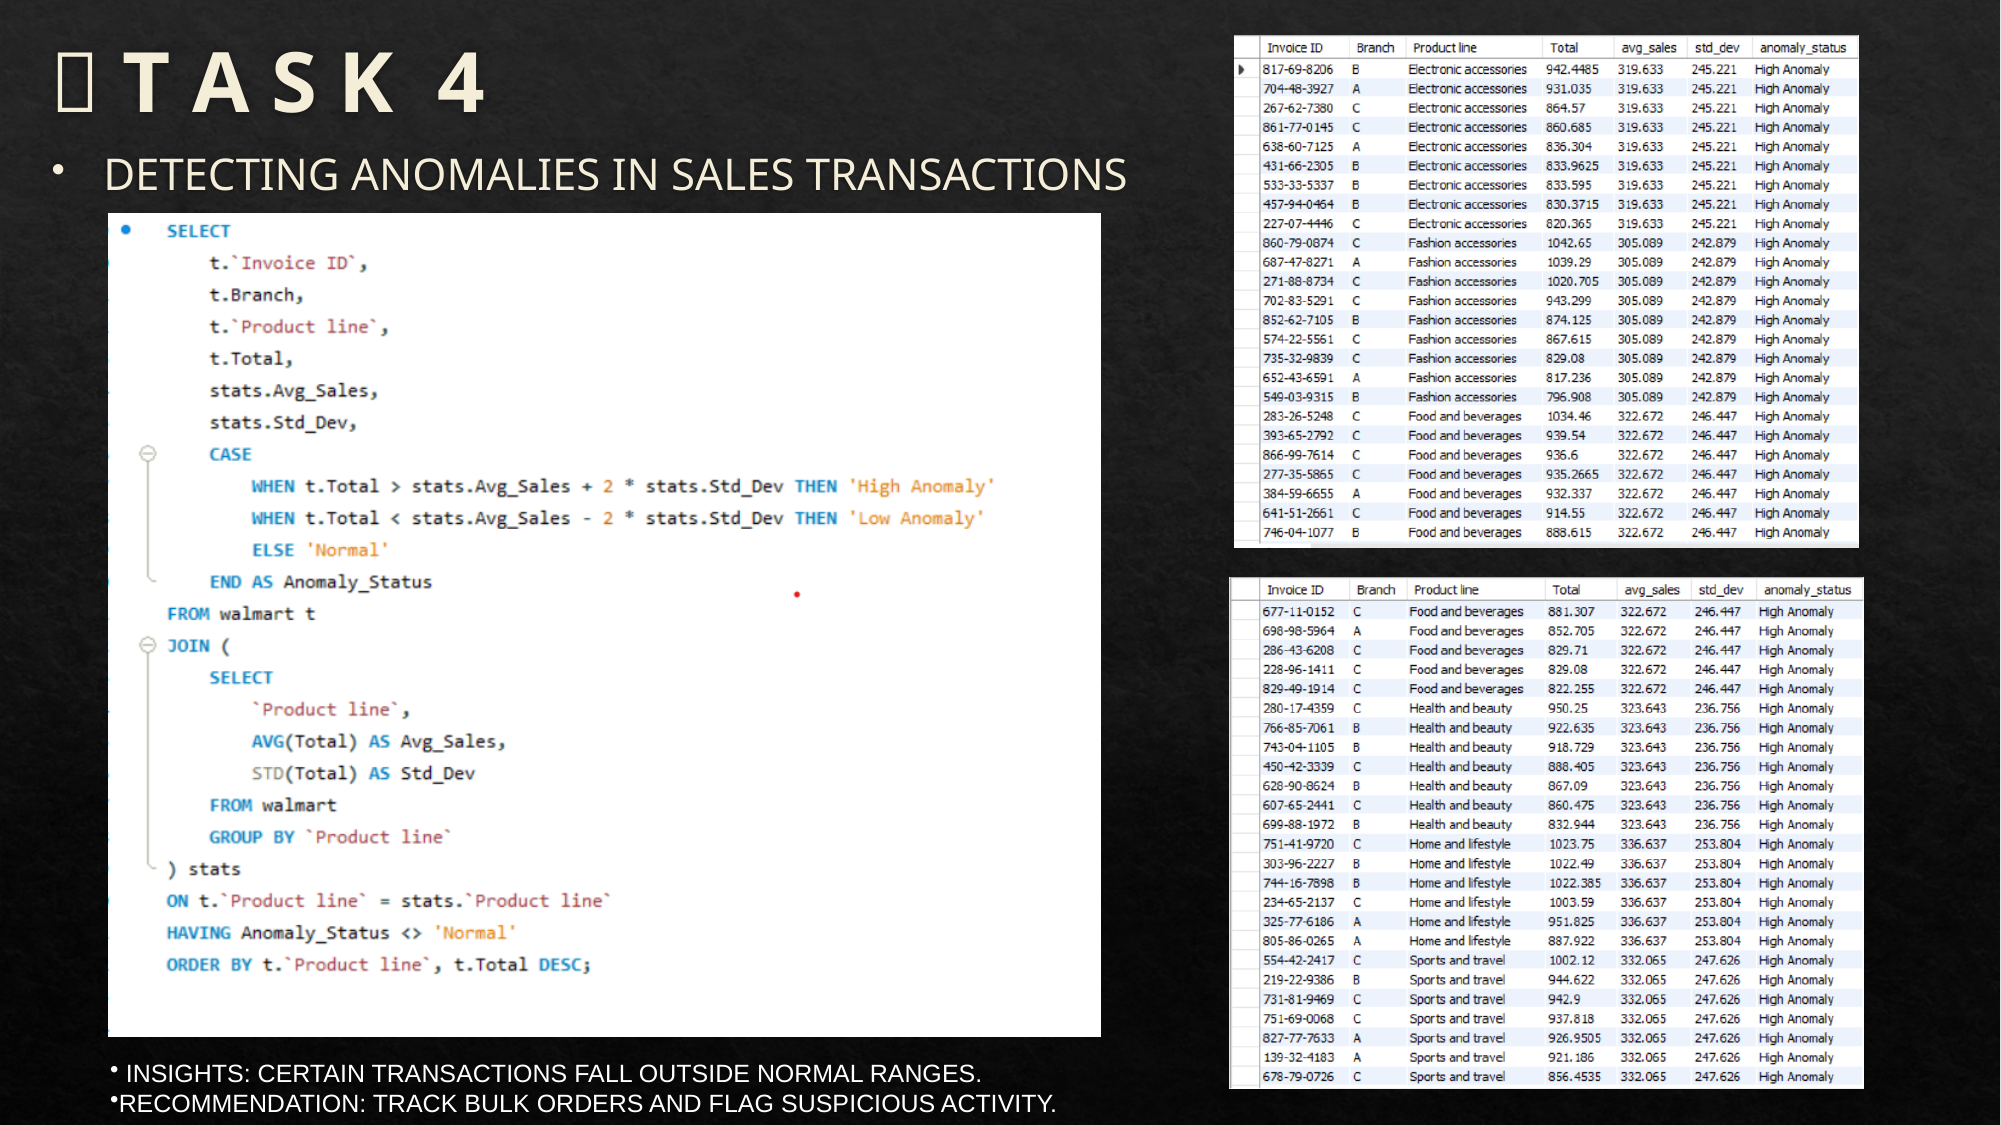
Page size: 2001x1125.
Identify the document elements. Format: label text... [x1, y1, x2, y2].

picture [108, 212, 1101, 1037]
text_box INSIGHTS: CERTAIN TRANSACTIONS FALL OUTSIDE NORMAL RANGES. RECOMMENDATION: TRACK BULK ORDERS AND FLAG SUSPICIOUS ACTIVITY. [94, 1049, 1154, 1125]
list DETECTING ANOMALIES IN SALES TRANSACTIONS [32, 134, 1225, 276]
picture [1233, 35, 1859, 548]
picture [1229, 577, 1864, 1090]
title 🛒 T A S K 4 [13, 0, 1713, 189]
